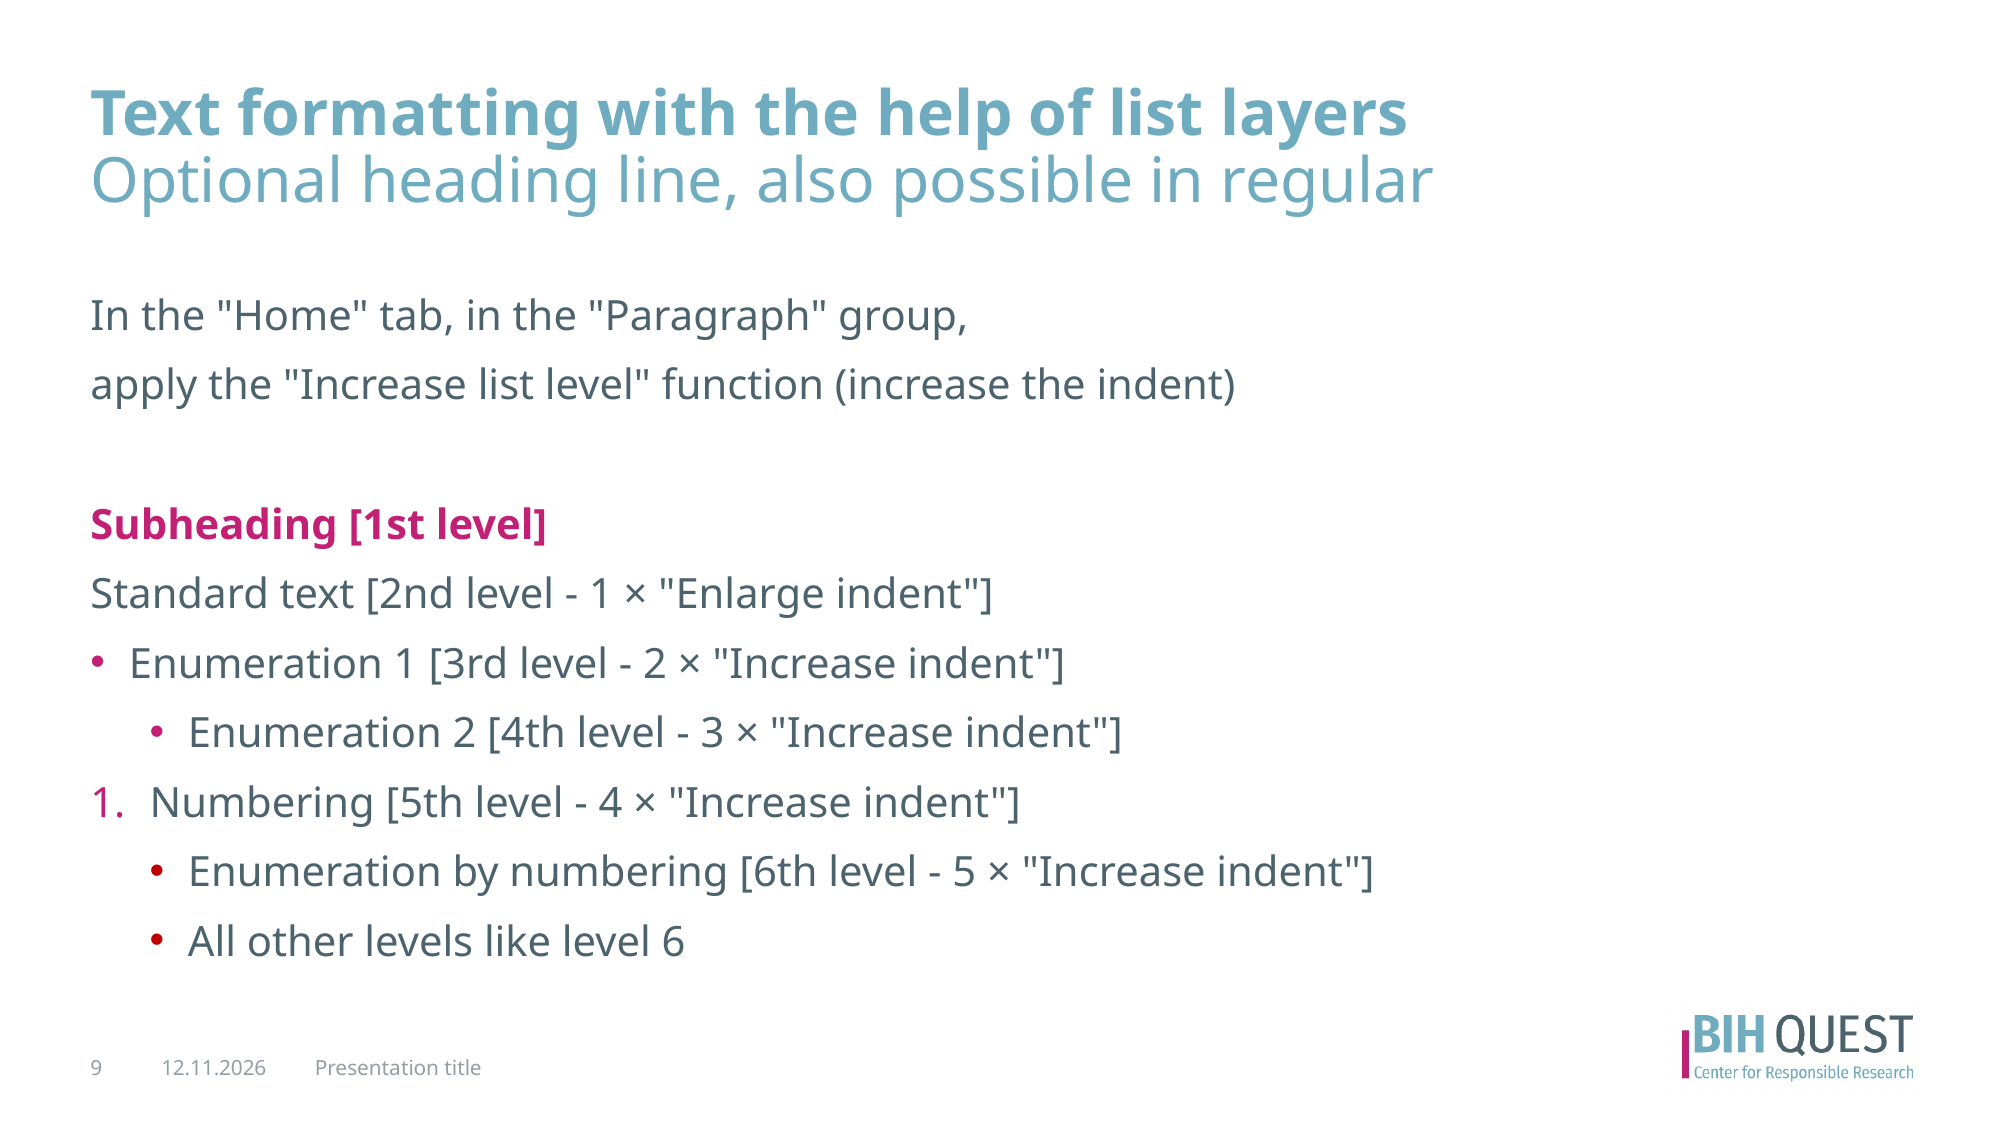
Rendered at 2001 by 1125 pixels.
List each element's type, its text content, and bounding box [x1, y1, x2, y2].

picture [1661, 993, 1934, 1100]
footer Presentation title [314, 1046, 1024, 1083]
list In the "Home" tab, in the "Paragraph" group, apply the "Increase list level" function (increase the indent) Subheading [1st level] Standard text [2nd level - 1 × "Enlarge indent"] Enumeration 1 [3rd level - 2 × "Increase indent"] Enumeration 2 [4th level - 3 × "Increase indent"] Numbering [5th level - 4 × "Increase indent"] Enumeration by numbering [6th level - 5 × "Increase indent"] All other levels like level 6 [90, 278, 1721, 976]
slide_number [161, 1046, 292, 1083]
title Text formatting with the help of list layers Optional heading line, also possible in regular [90, 78, 1721, 220]
slide_number 9 [90, 1046, 138, 1083]
